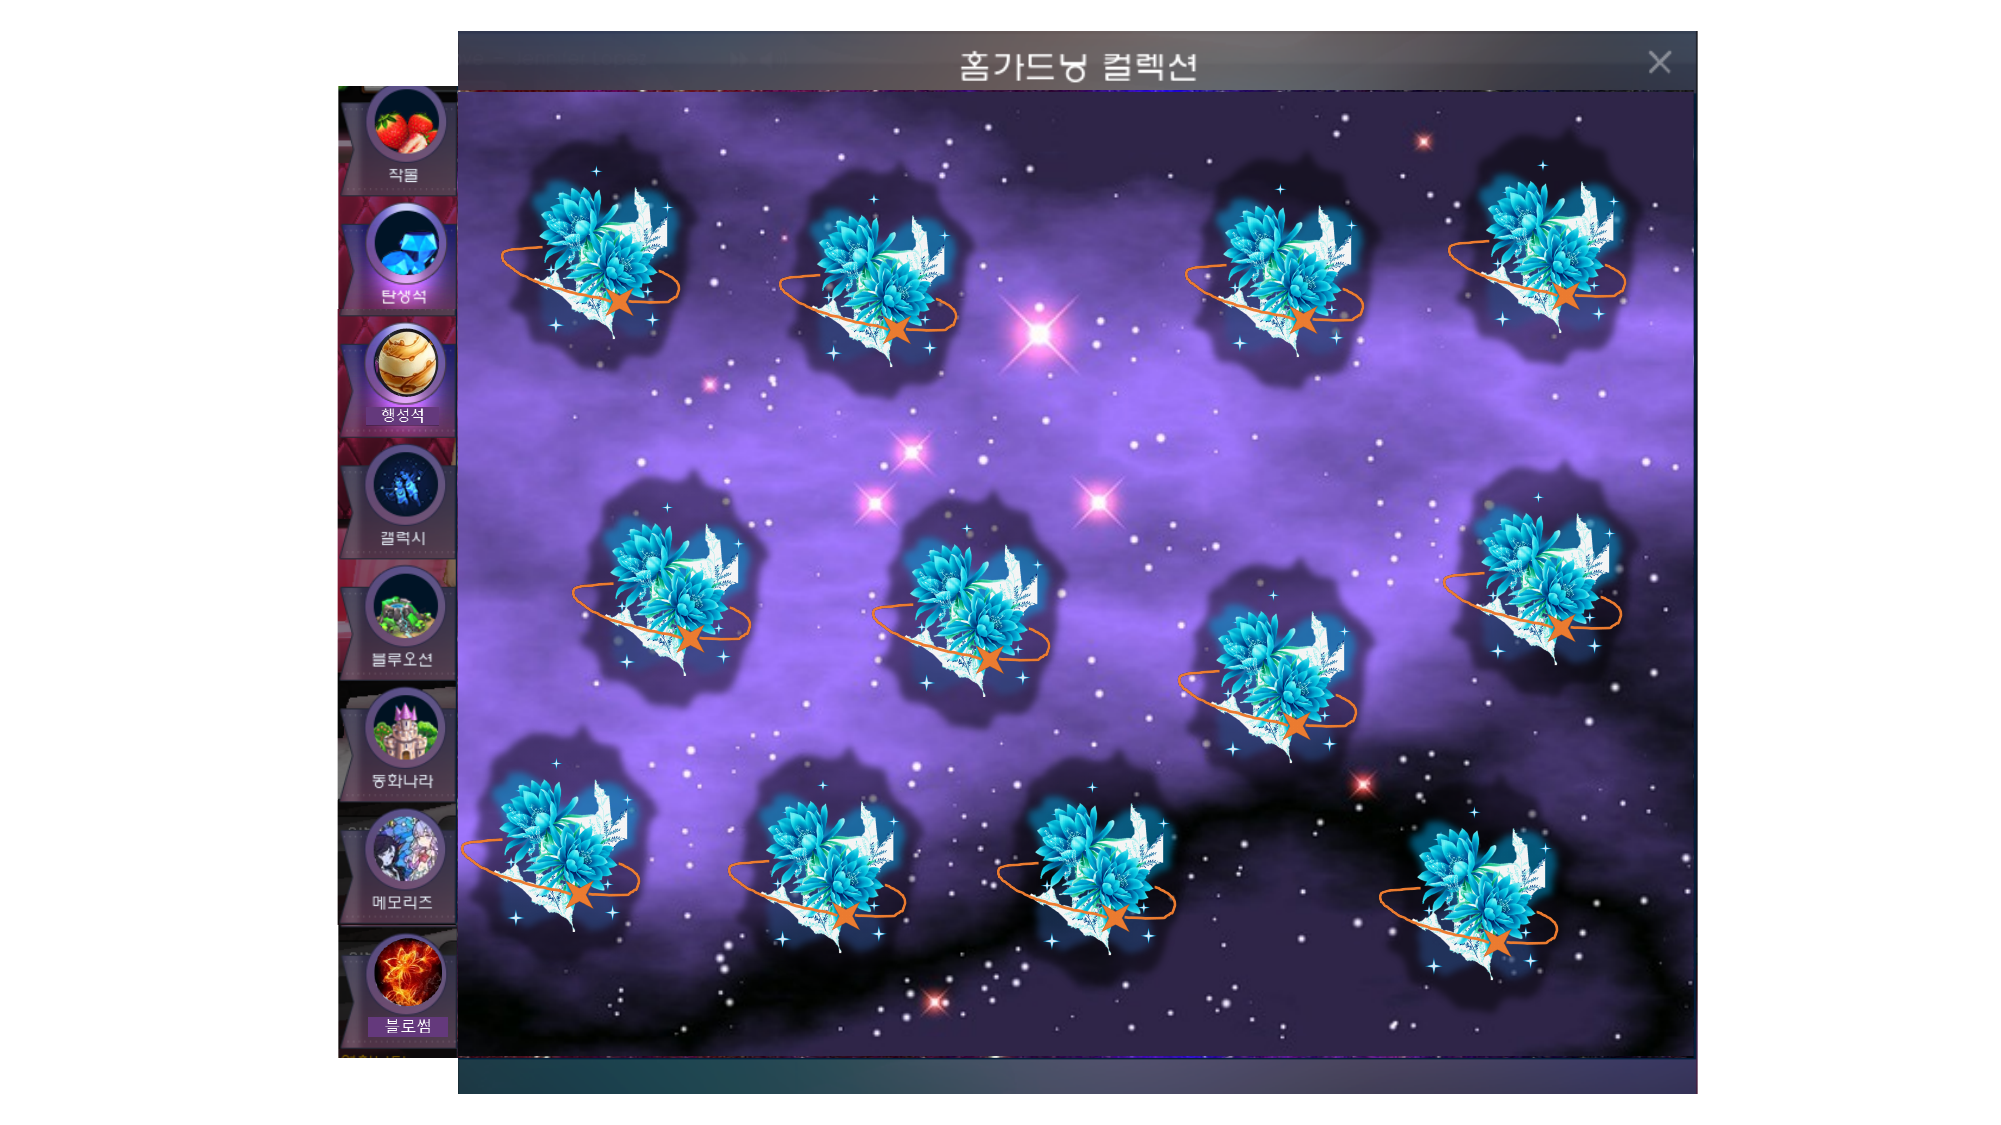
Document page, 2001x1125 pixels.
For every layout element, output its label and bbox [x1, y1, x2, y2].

picture [457, 31, 1698, 1094]
text_box [337, 86, 457, 1058]
